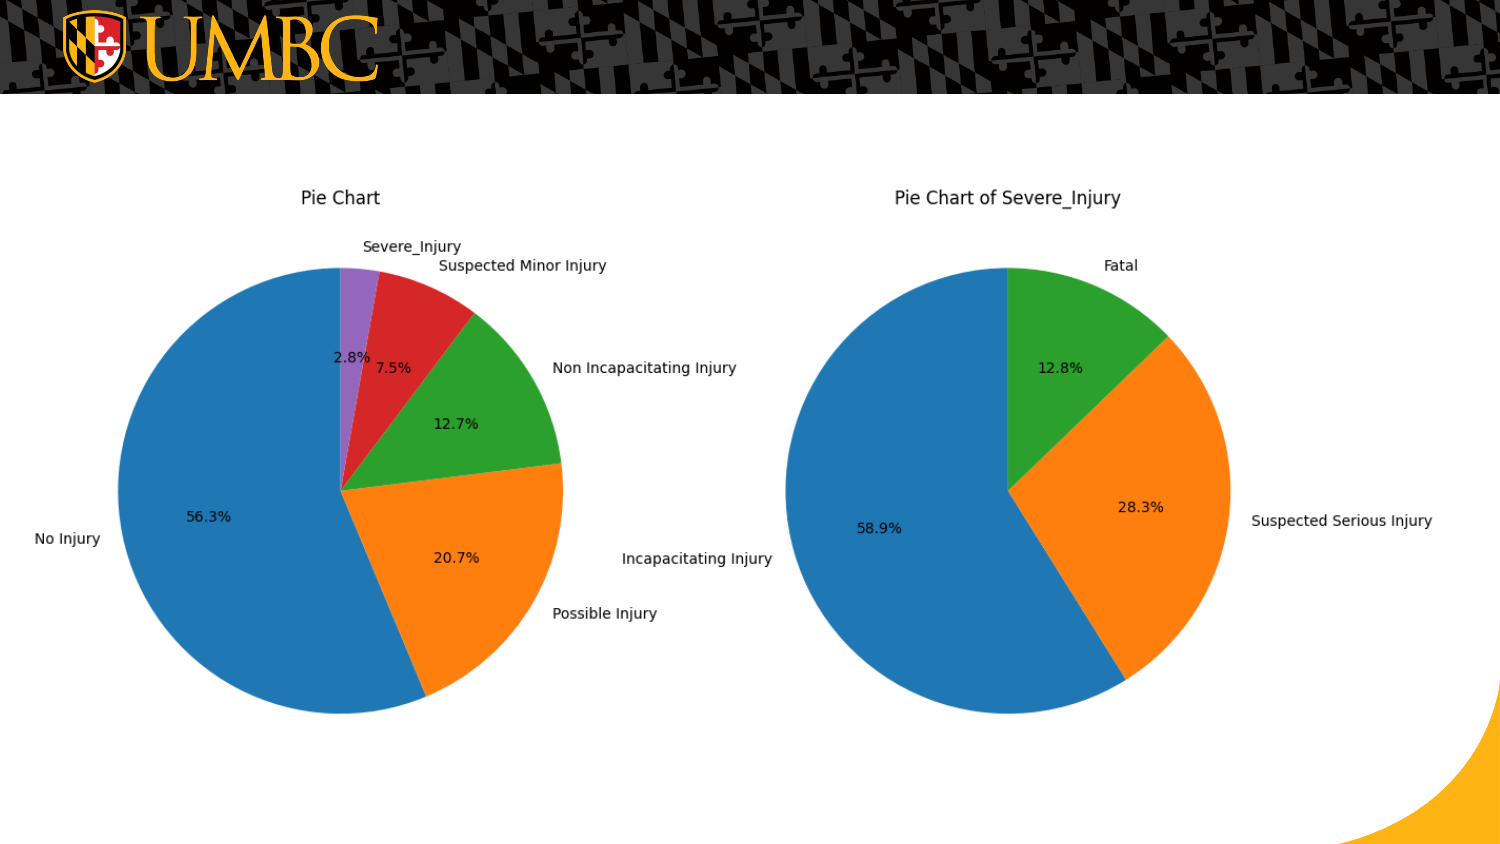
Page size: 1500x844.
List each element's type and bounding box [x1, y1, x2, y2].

picture [23, 179, 1500, 844]
picture [0, 0, 1500, 94]
